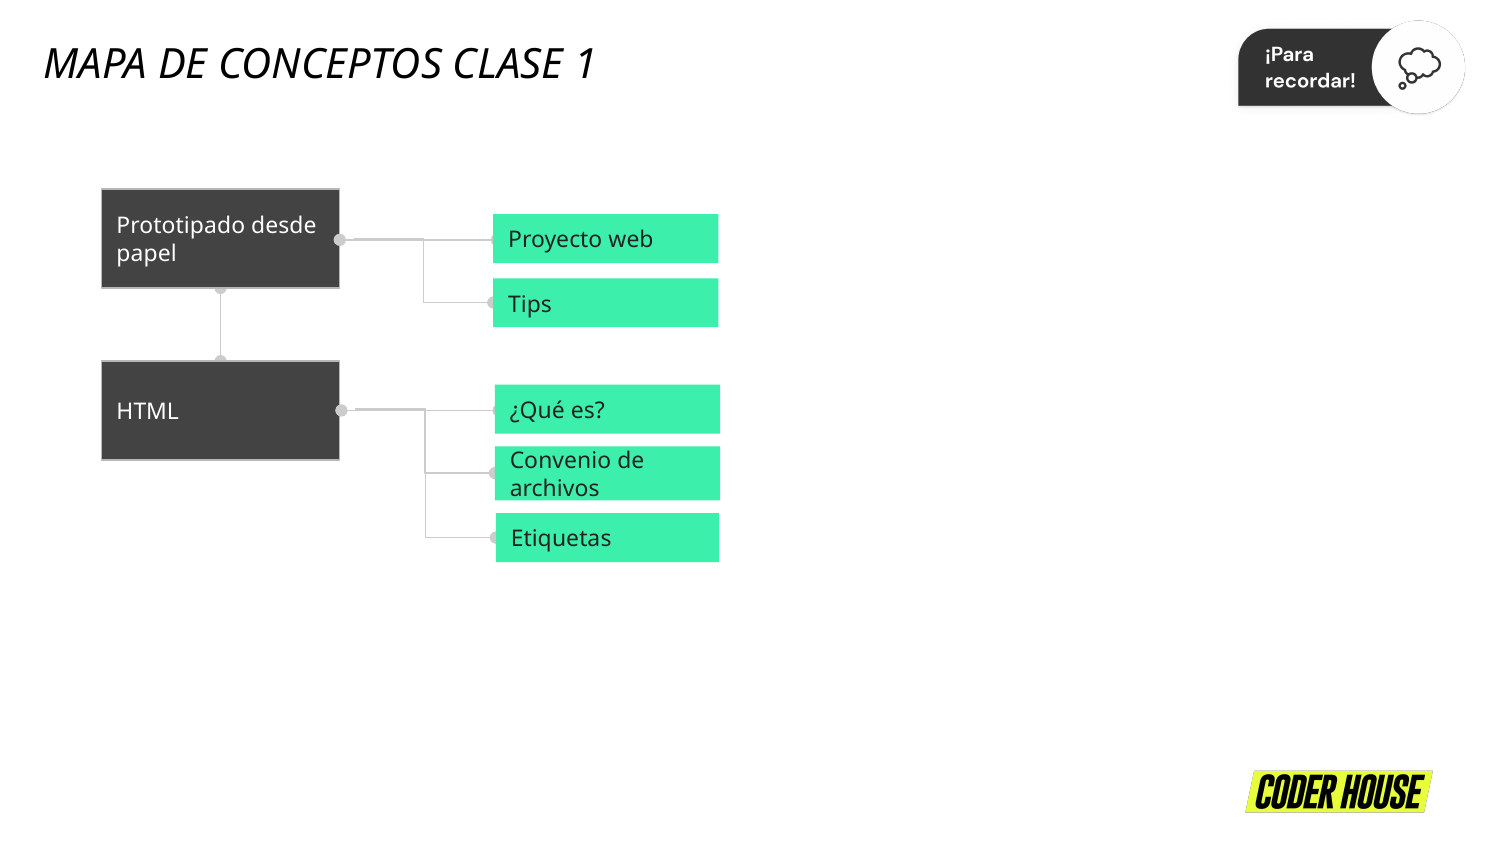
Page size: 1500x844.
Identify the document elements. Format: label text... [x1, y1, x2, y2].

text_box ¿Qué es? [494, 384, 721, 434]
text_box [353, 238, 494, 303]
picture [1241, 764, 1437, 819]
text_box HTML [101, 361, 340, 460]
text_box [354, 408, 497, 538]
text_box Tips [493, 278, 719, 328]
picture [1217, 14, 1487, 121]
text_box Etiquetas [495, 513, 720, 563]
text_box Proyecto web [493, 214, 719, 264]
text_box Convenio de archivos [501, 446, 721, 501]
text_box Prototipado desde papel [101, 189, 340, 288]
title MAPA DE CONCEPTOS CLASE 1 [28, 32, 1212, 102]
